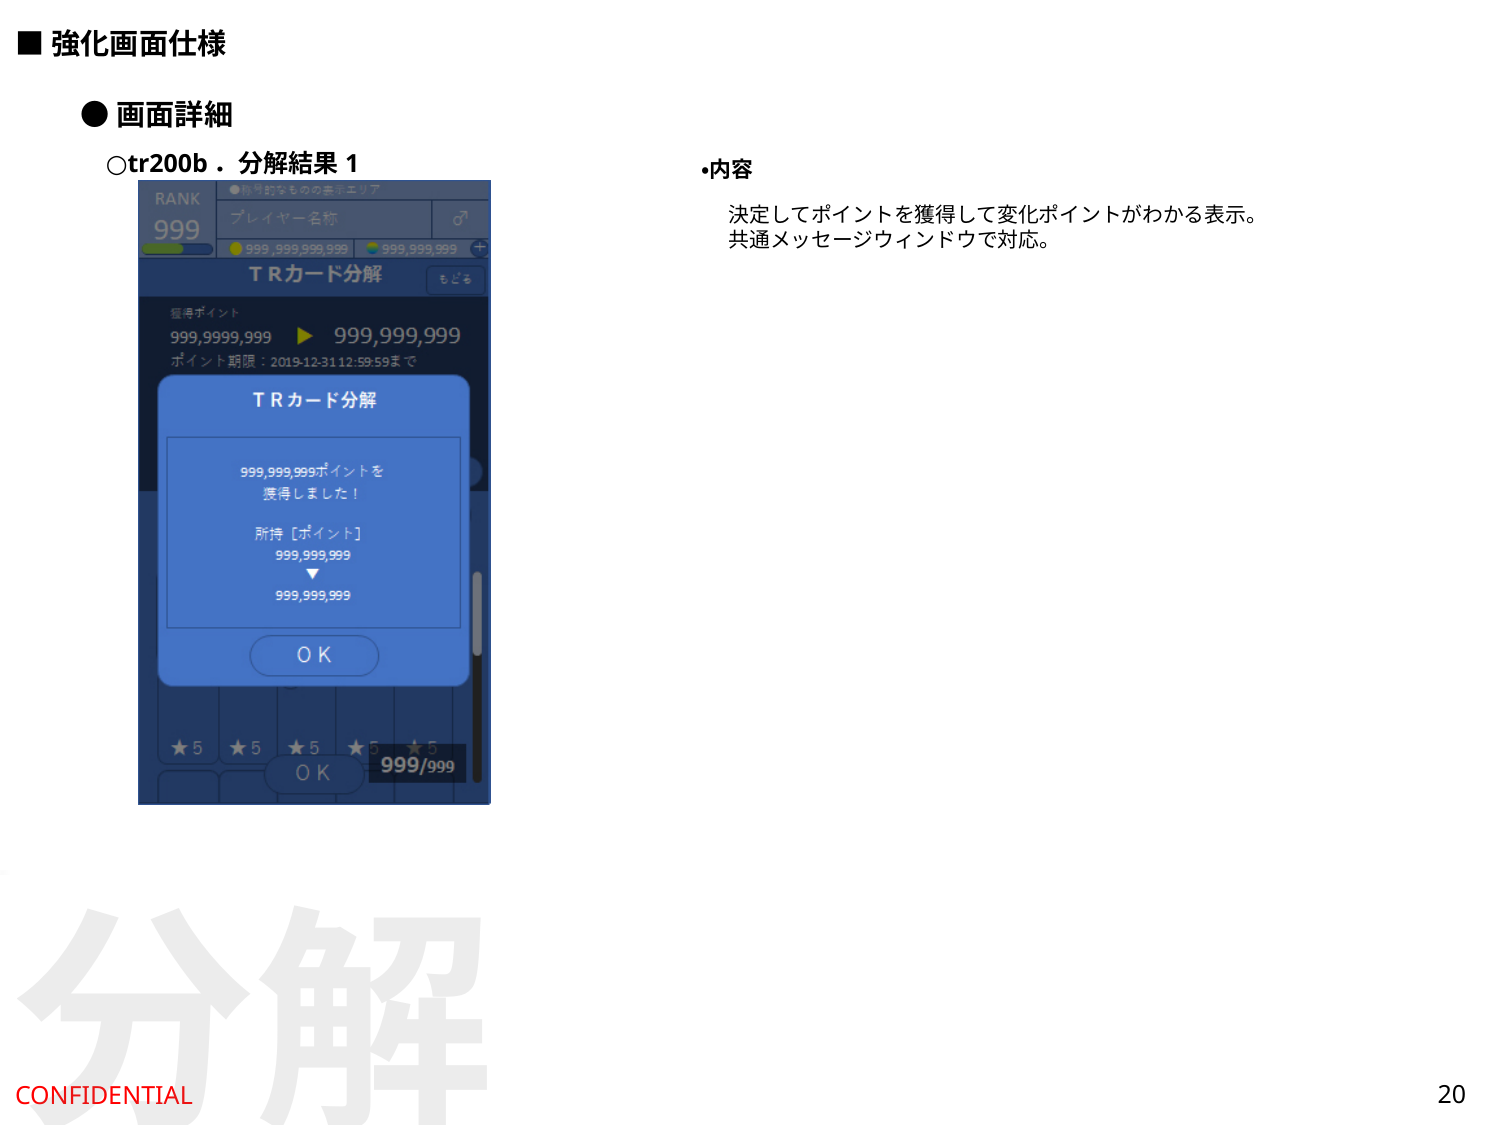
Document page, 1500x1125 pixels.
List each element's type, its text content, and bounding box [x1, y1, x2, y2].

slide_number 20 [1143, 1065, 1482, 1125]
picture [138, 180, 491, 805]
text_box ●画面詳細 [65, 88, 249, 139]
text_box 分解 [0, 862, 985, 1125]
text_box ○tr200b．分解結果1 [91, 139, 374, 185]
text_box ・内容 [686, 148, 768, 190]
text_box 決定してポイントを獲得して変化ポイントがわかる表示。 共通メッセージウィンドウで対応。 [713, 194, 1283, 259]
text_box ■強化画面仕様 [0, 17, 242, 68]
